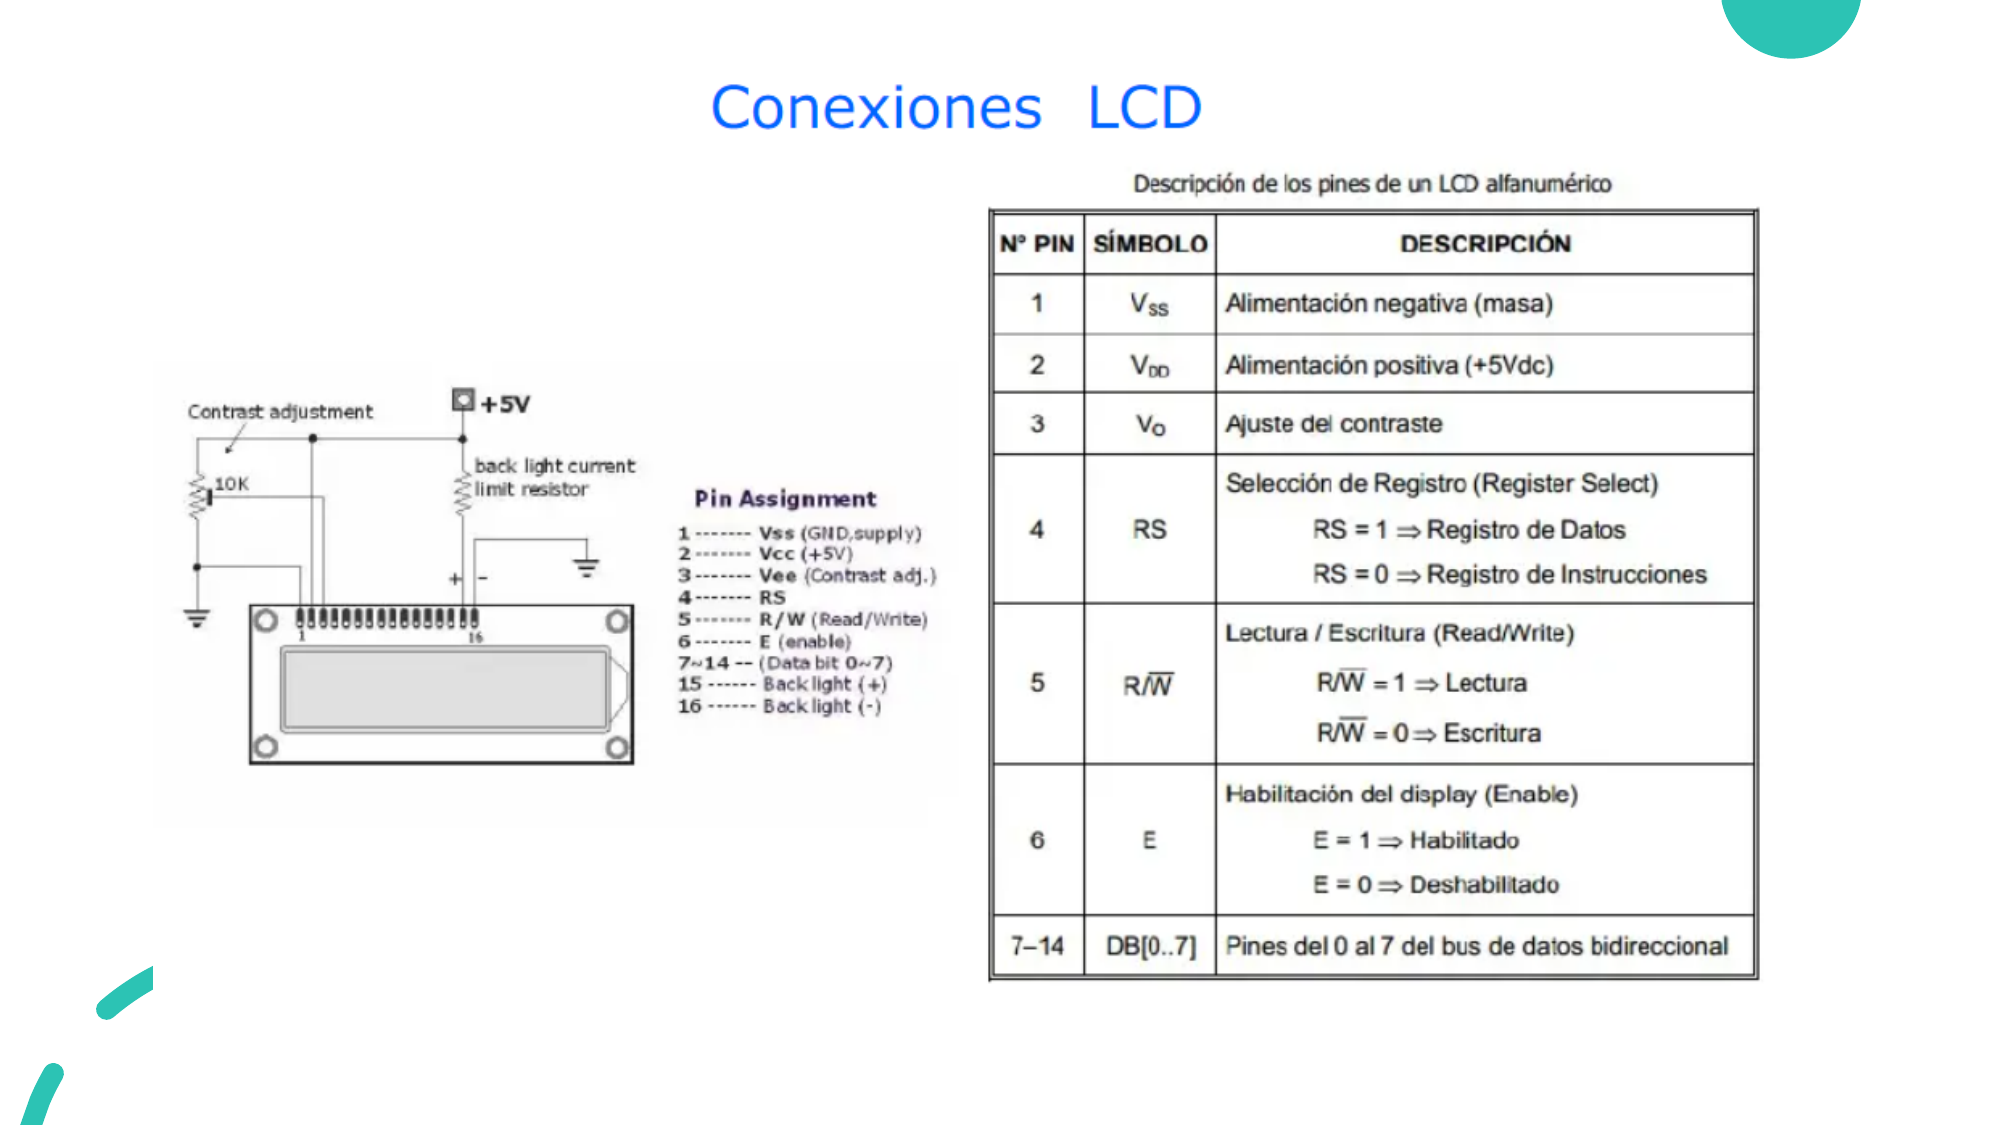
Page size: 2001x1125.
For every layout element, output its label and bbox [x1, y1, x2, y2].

picture [153, 59, 1797, 998]
